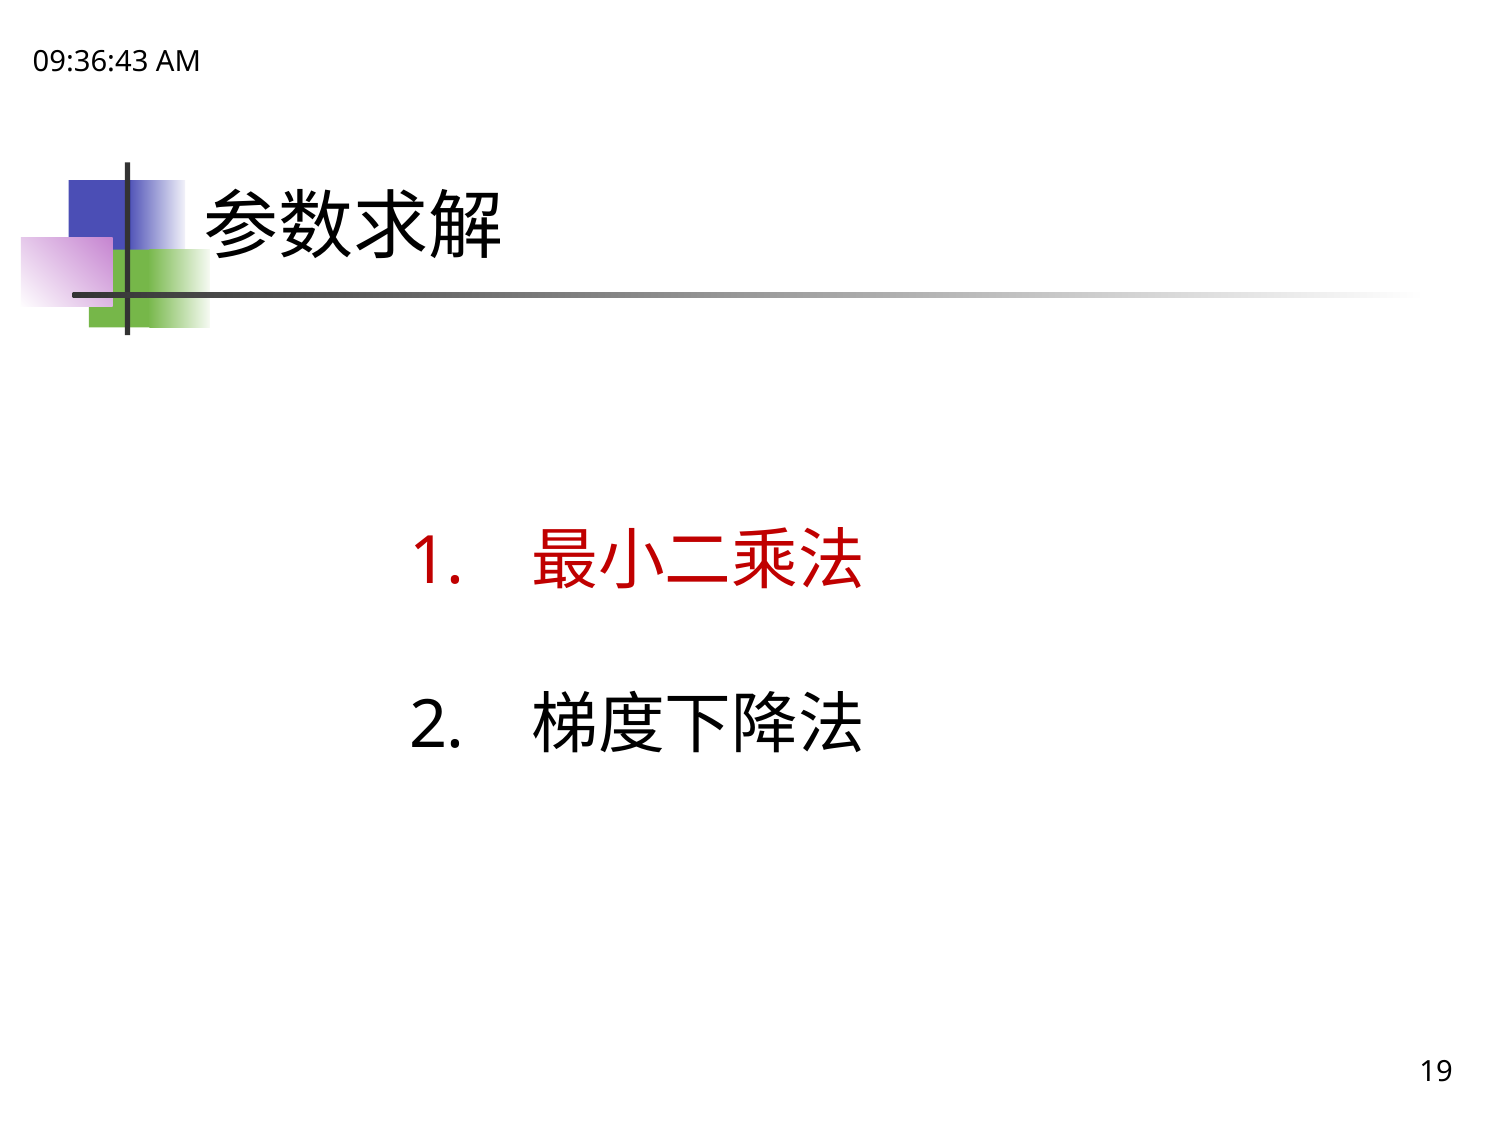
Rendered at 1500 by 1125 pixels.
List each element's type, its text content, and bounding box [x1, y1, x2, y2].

title 参数求解 [188, 35, 1468, 275]
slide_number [17, 15, 331, 90]
slide_number 19 [1155, 1024, 1468, 1100]
text_box 最小二乘法 梯度下降法 [407, 514, 1117, 761]
